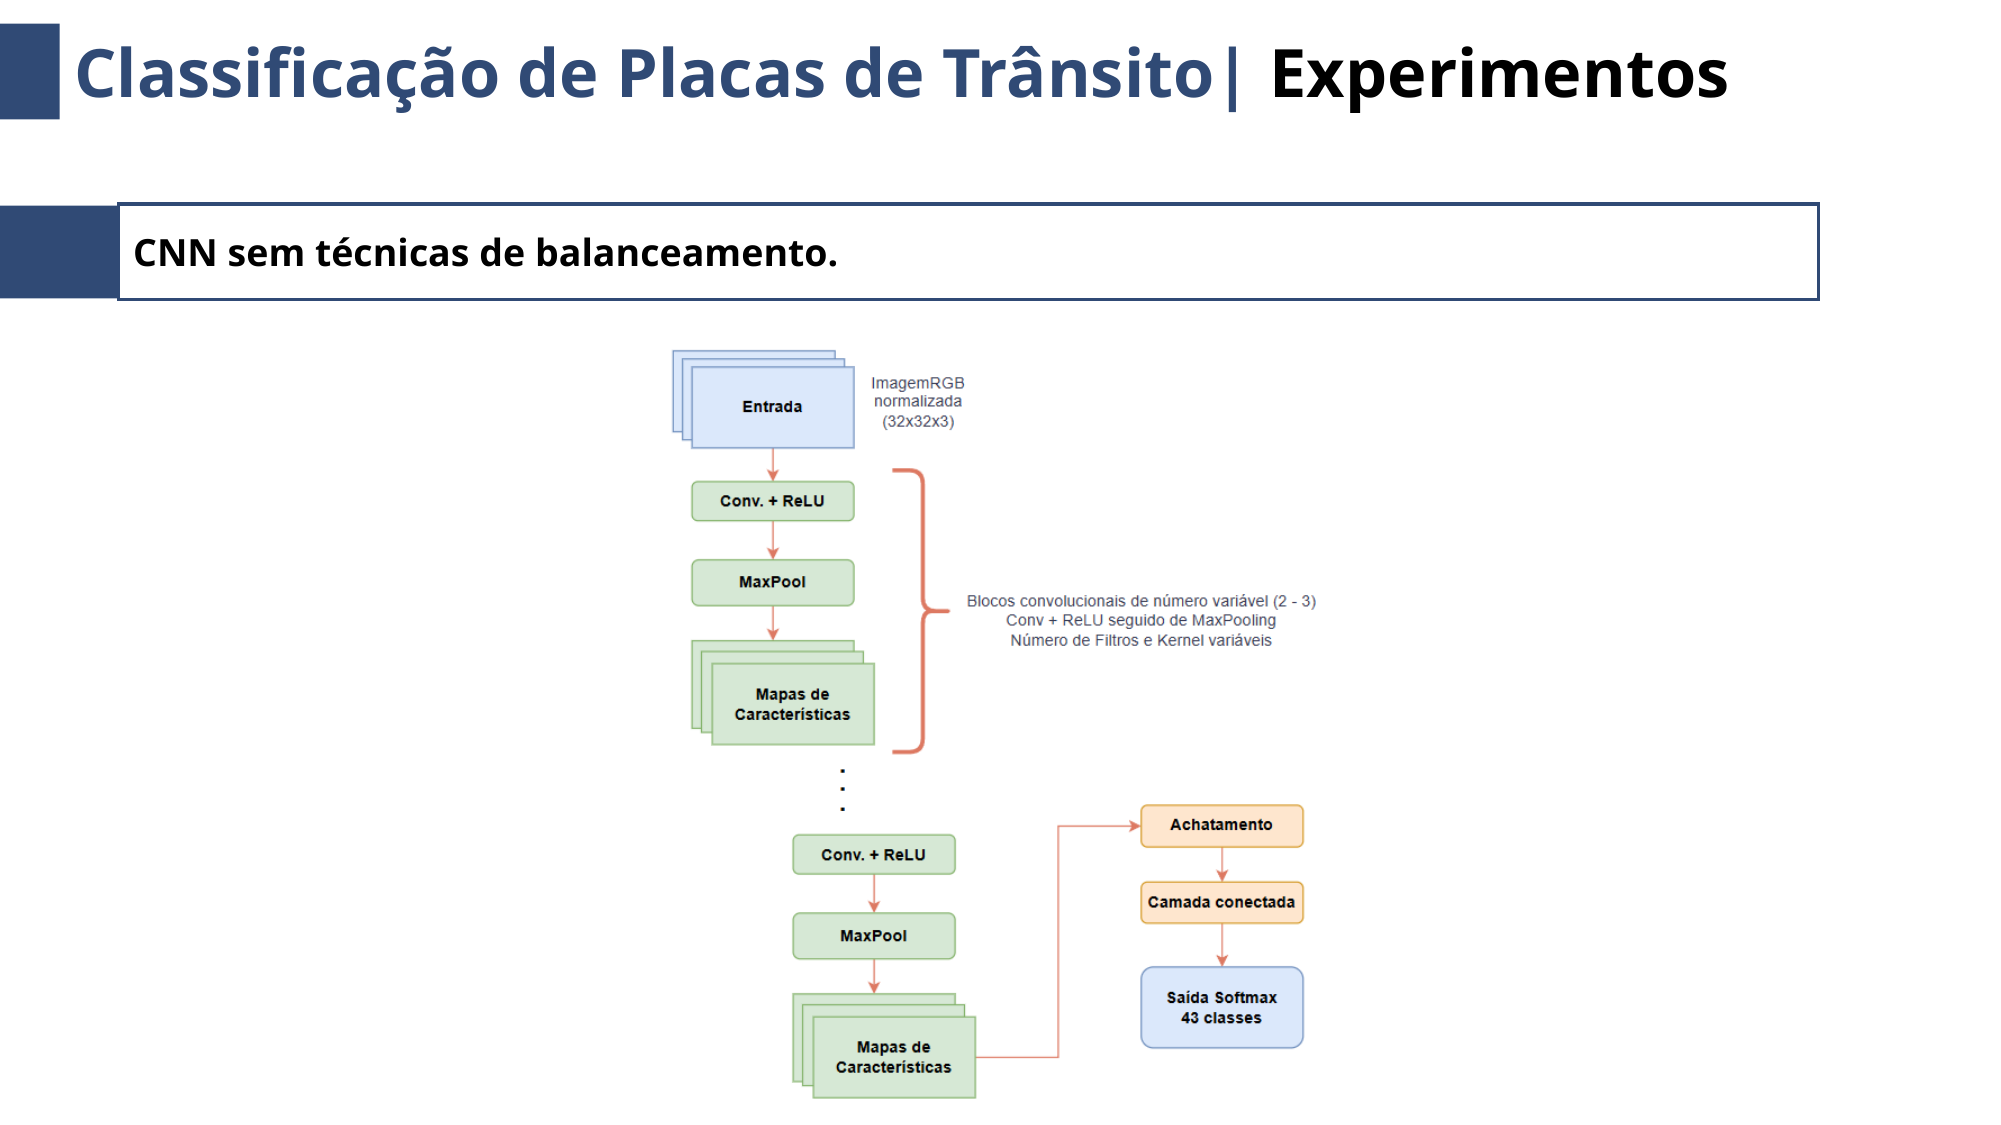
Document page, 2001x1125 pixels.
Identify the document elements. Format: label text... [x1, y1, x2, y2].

text_box CNN sem técnicas de balanceamento. [117, 202, 1820, 301]
text_box Classificação de Placas de Trânsito| Experimentos [61, 23, 1969, 119]
text_box [0, 204, 117, 300]
text_box [0, 22, 61, 121]
picture [665, 337, 1335, 1102]
